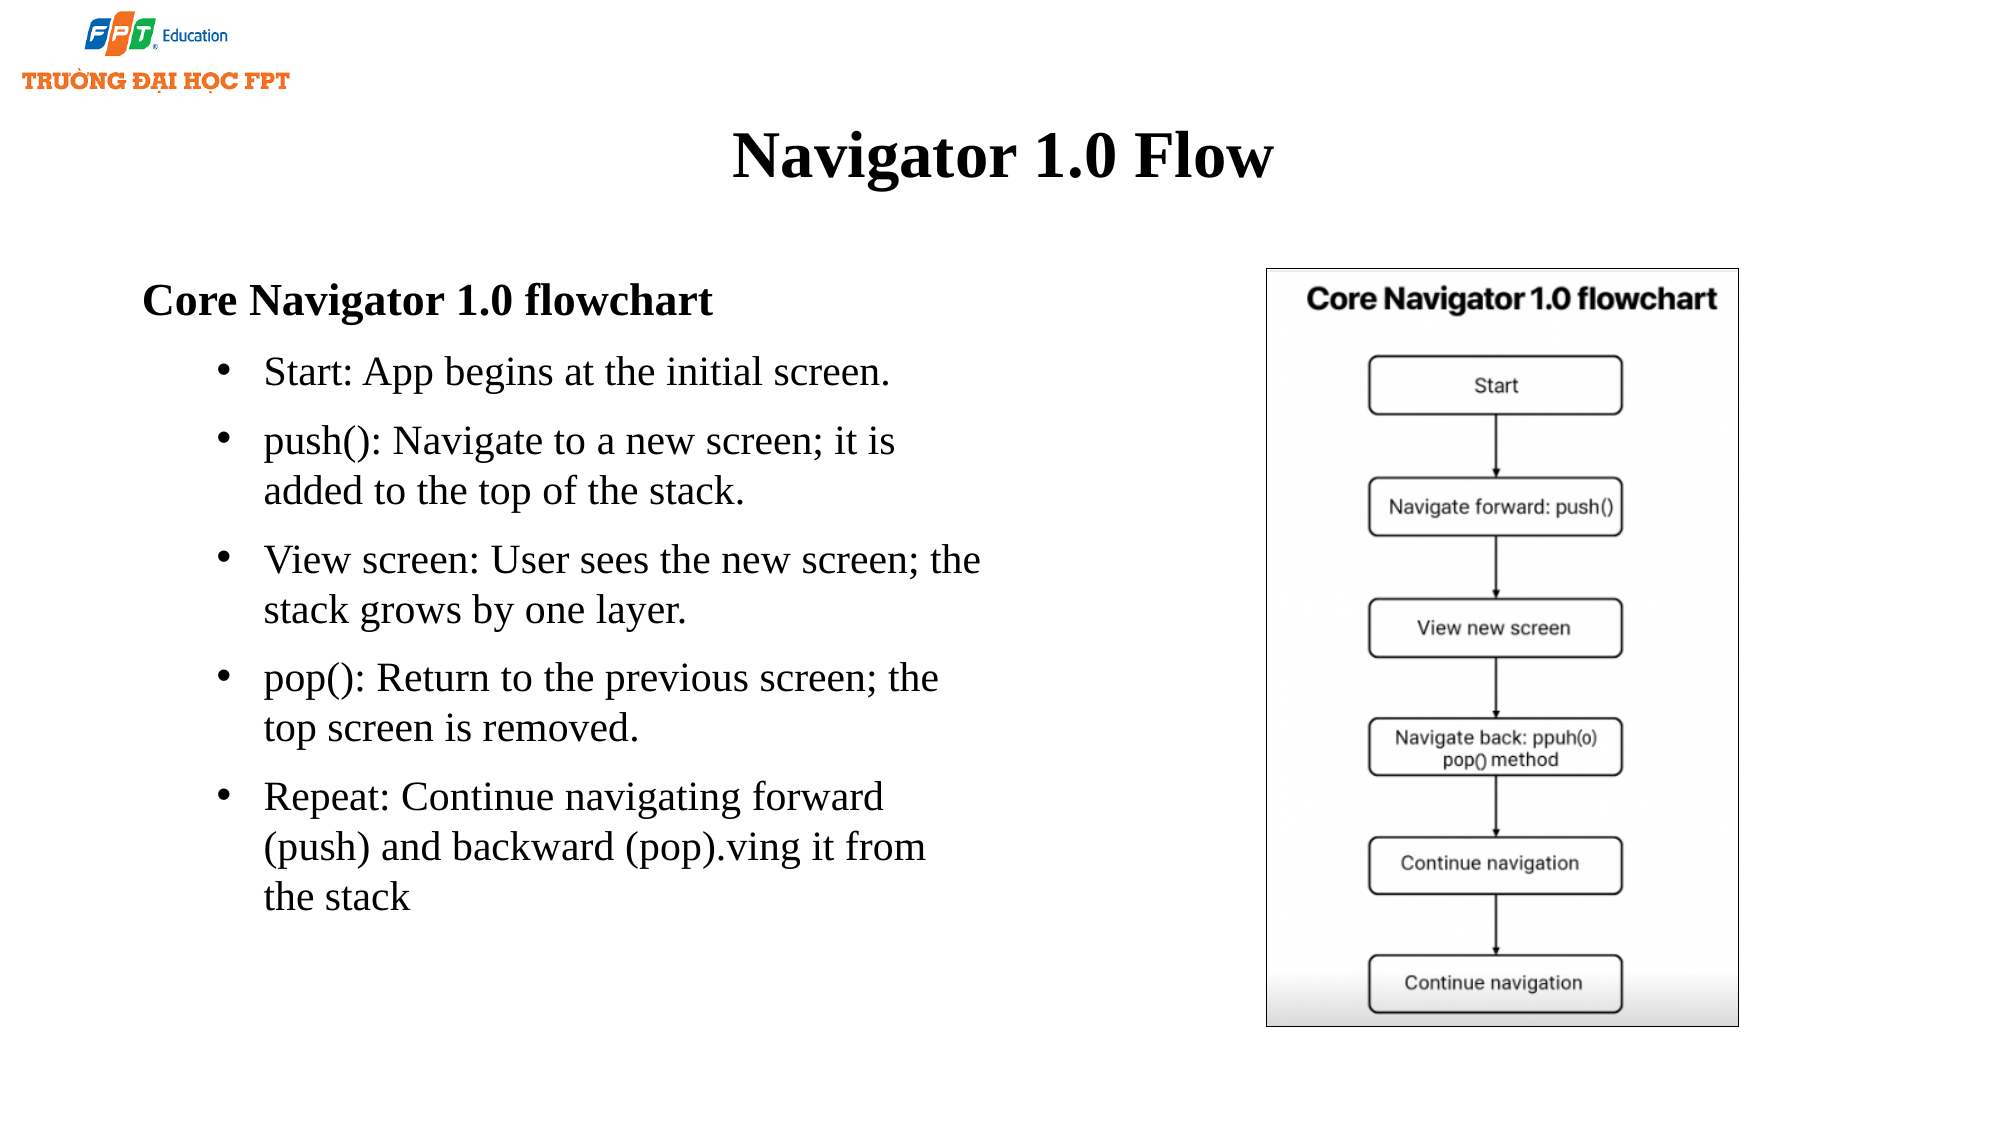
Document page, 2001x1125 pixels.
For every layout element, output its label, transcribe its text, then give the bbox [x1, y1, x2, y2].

picture [1265, 268, 1739, 1027]
title Navigator 1.0 Flow [104, 83, 1905, 218]
list Core Navigator 1.0 flowchart Start: App begins at the initial screen. push(): Navigate to a new screen; it is added to the top of the stack. View screen: User sees the new screen; the stack grows by one layer. pop(): Return to the previous screen; the top screen is removed. Repeat: Continue navigating forward (push) and backward (pop).ving it from the stack [126, 262, 1000, 1005]
picture [13, 7, 298, 96]
